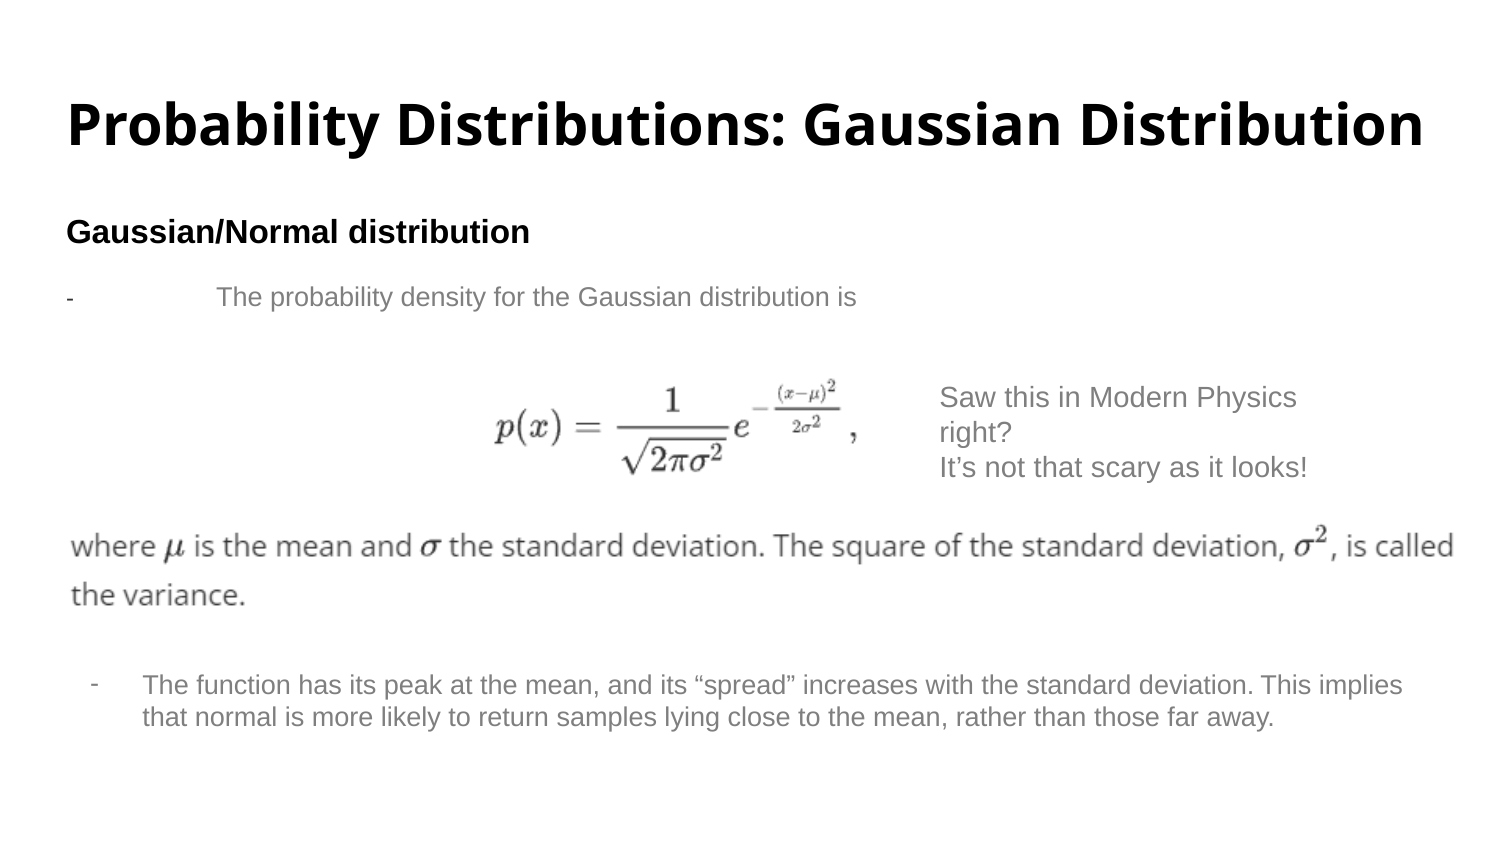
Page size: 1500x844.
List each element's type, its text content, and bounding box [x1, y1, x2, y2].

list Gaussian/Normal distribution - The probability density for the Gaussian distribution is [51, 189, 1449, 510]
picture [454, 360, 890, 499]
title Probability Distributions: Gaussian Distribution [51, 72, 1449, 176]
text_box The function has its peak at the mean, and its “spread” increases with the standard deviation. This implies that normal is more likely to return samples lying close to the mean, rather than those far away. [52, 652, 1449, 747]
list Gaussian/Normal distribution - The probability density for the Gaussian distribution is [51, 630, 1449, 750]
picture [50, 511, 1480, 624]
text_box Saw this in Modern Physics right? It’s not that scary as it looks! [924, 363, 1387, 498]
